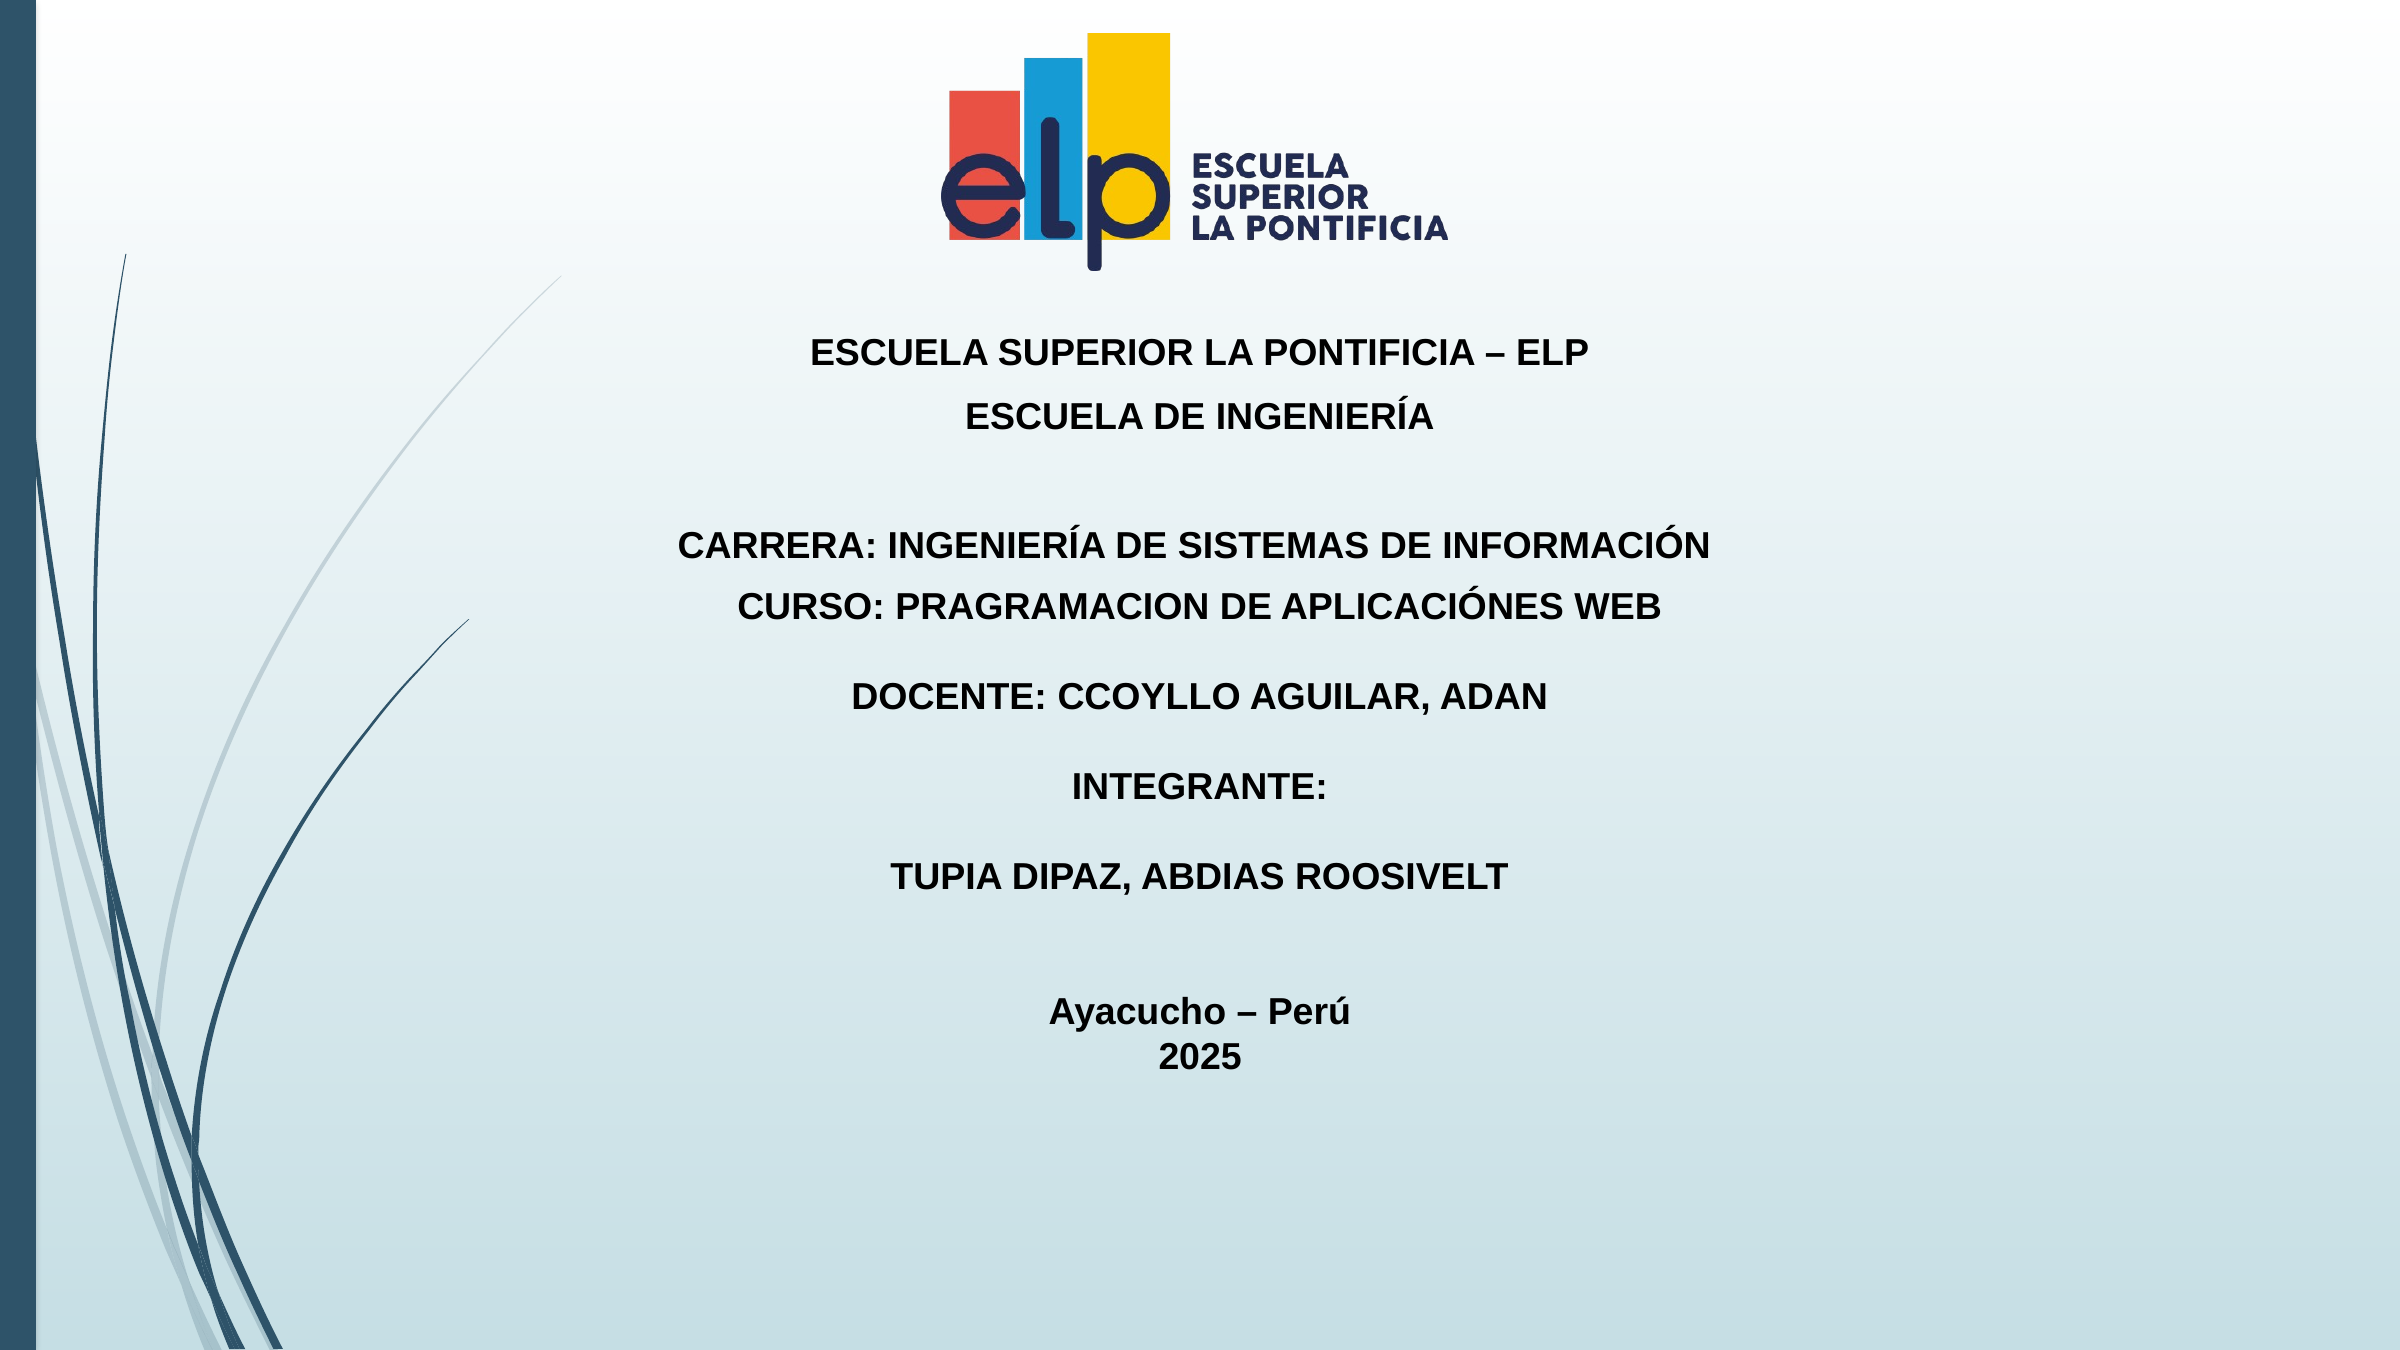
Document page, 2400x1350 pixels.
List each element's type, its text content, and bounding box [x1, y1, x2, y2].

picture [941, 33, 1448, 272]
text_box ESCUELA SUPERIOR LA PONTIFICIA – ELP ESCUELA DE INGENIERÍA CARRERA: INGENIERÍA DE SISTEMAS DE INFORMACIÓN CURSO: PRAGRAMACION DE APLICACIÓNES WEB DOCENTE: CCOYLLO AGUILAR, ADAN INTEGRANTE: TUPIA DIPAZ, ABDIAS ROOSIVELT Ayacucho – Perú 2025 [662, 317, 1738, 1085]
